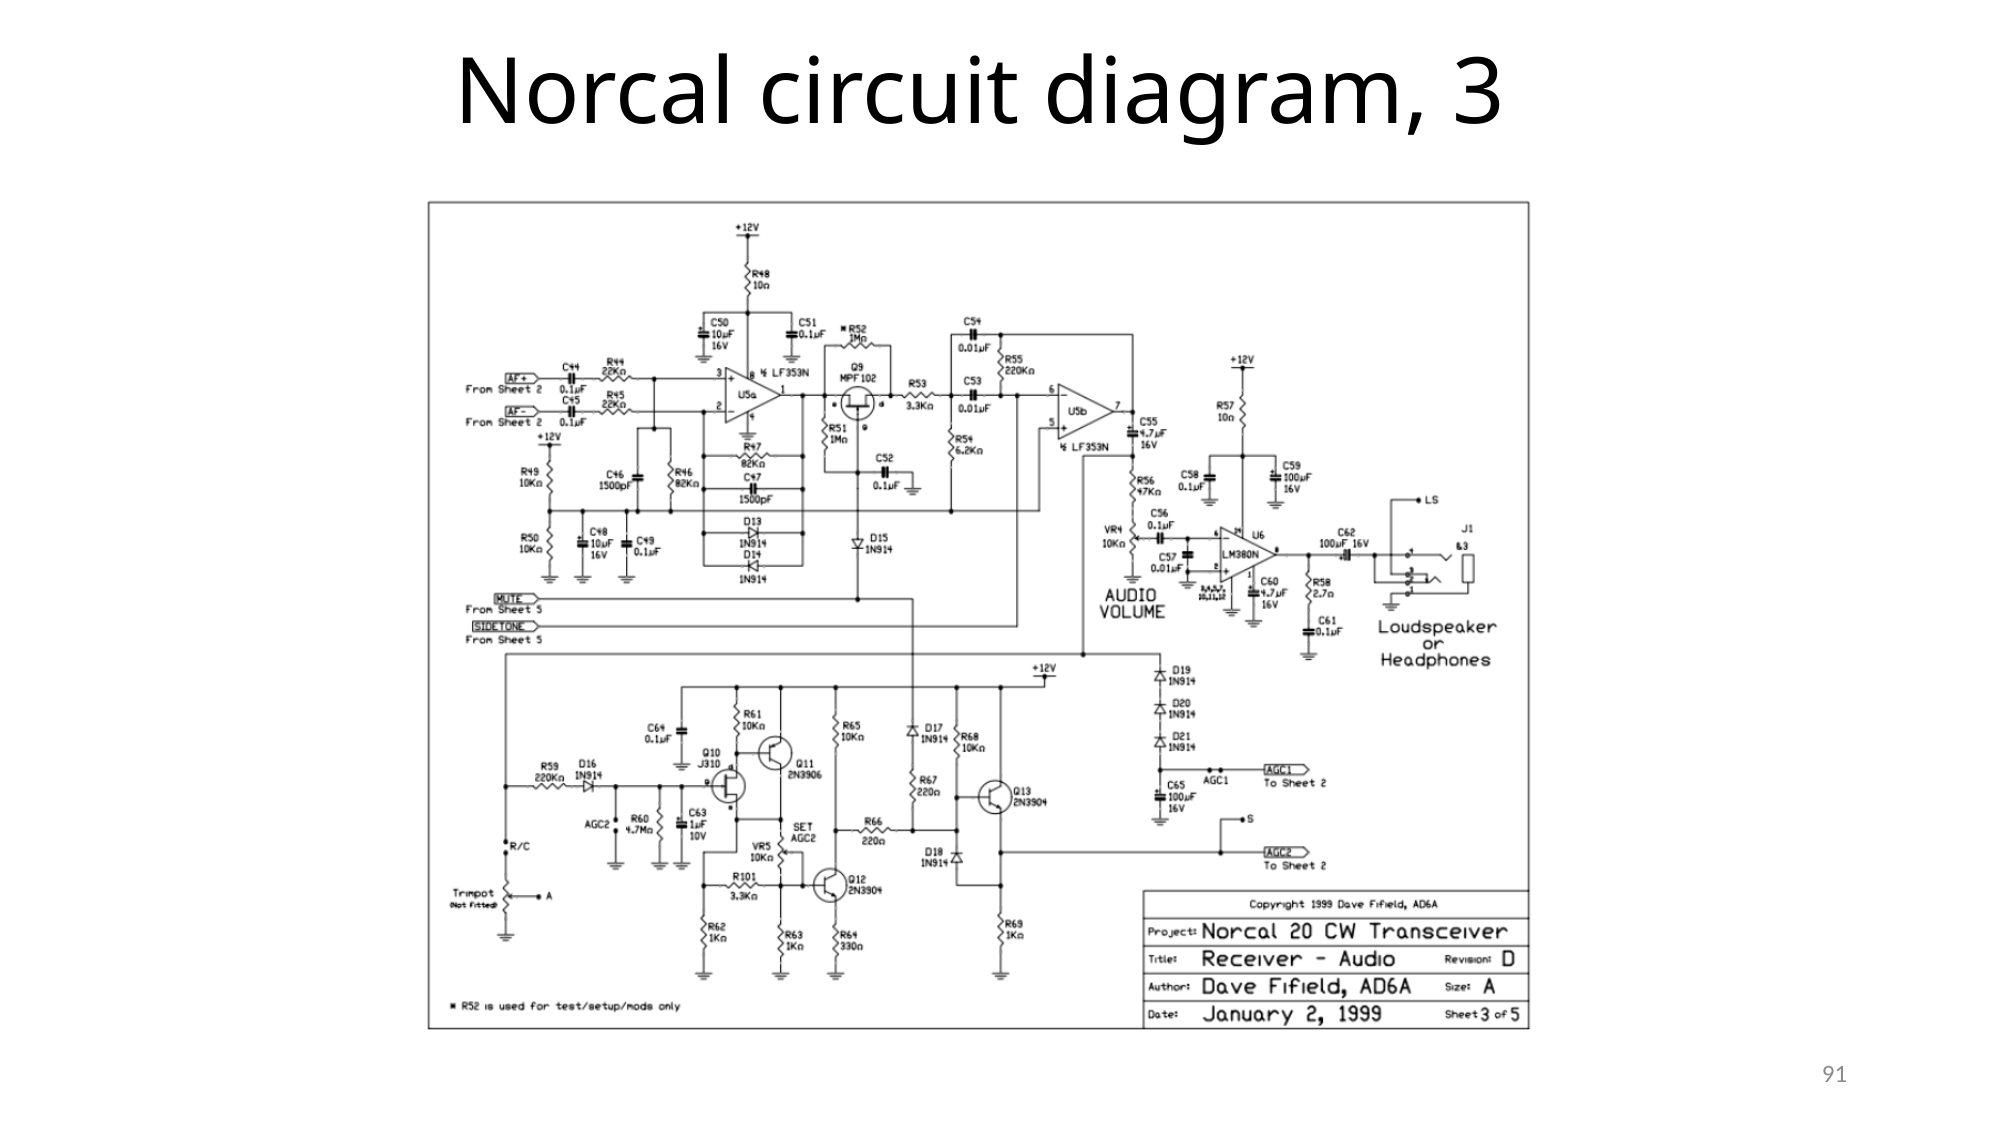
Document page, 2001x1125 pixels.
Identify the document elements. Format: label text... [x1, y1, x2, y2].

slide_number 91 [1486, 1042, 1863, 1103]
title Norcal circuit diagram, 3 [1486, 22, 1843, 165]
title Norcal circuit diagram, 3 [117, 22, 514, 165]
picture [514, 0, 1486, 1125]
